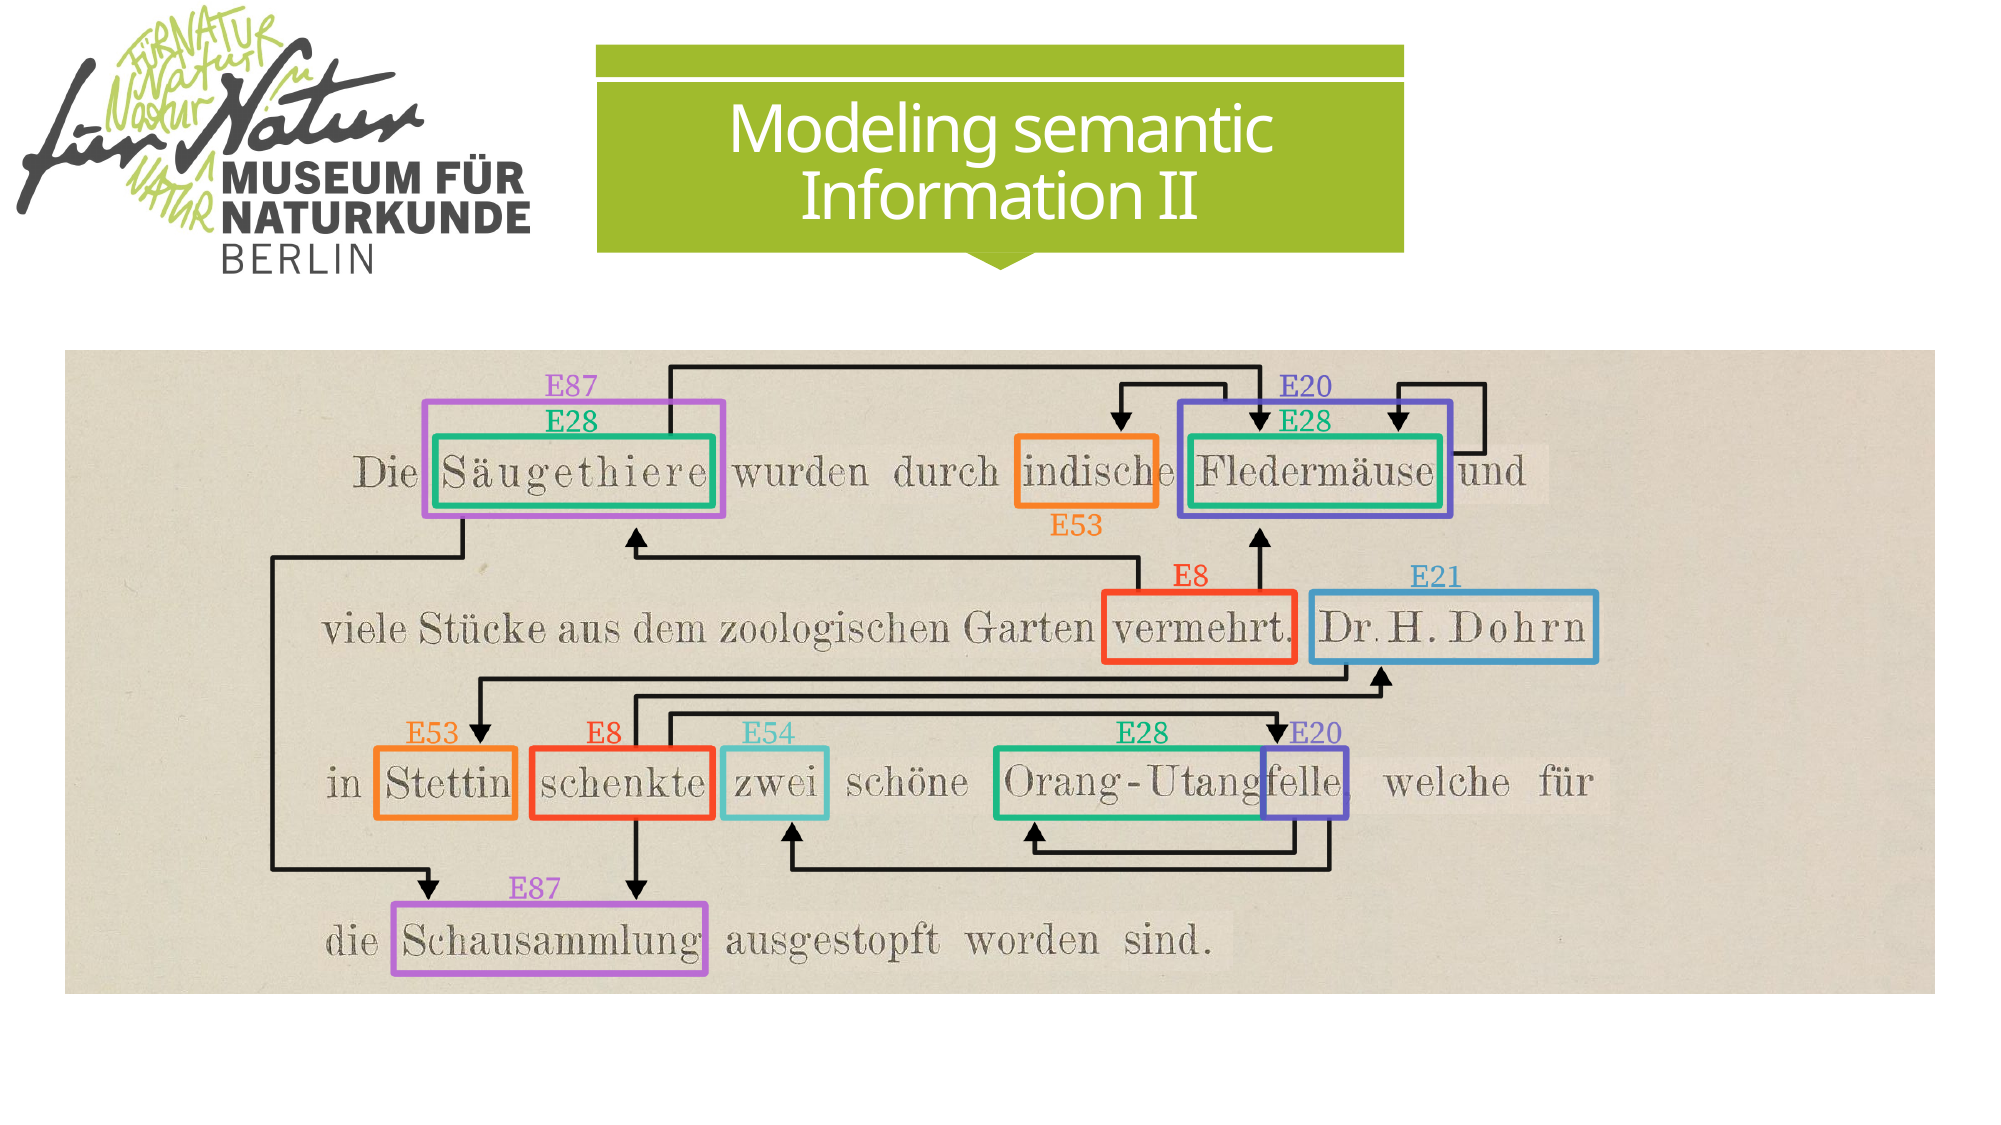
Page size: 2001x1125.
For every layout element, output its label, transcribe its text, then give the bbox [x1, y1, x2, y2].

table_cell … [0, 0, 546, 321]
title Modeling semantic Information II [611, 96, 1389, 235]
picture [64, 350, 1936, 995]
